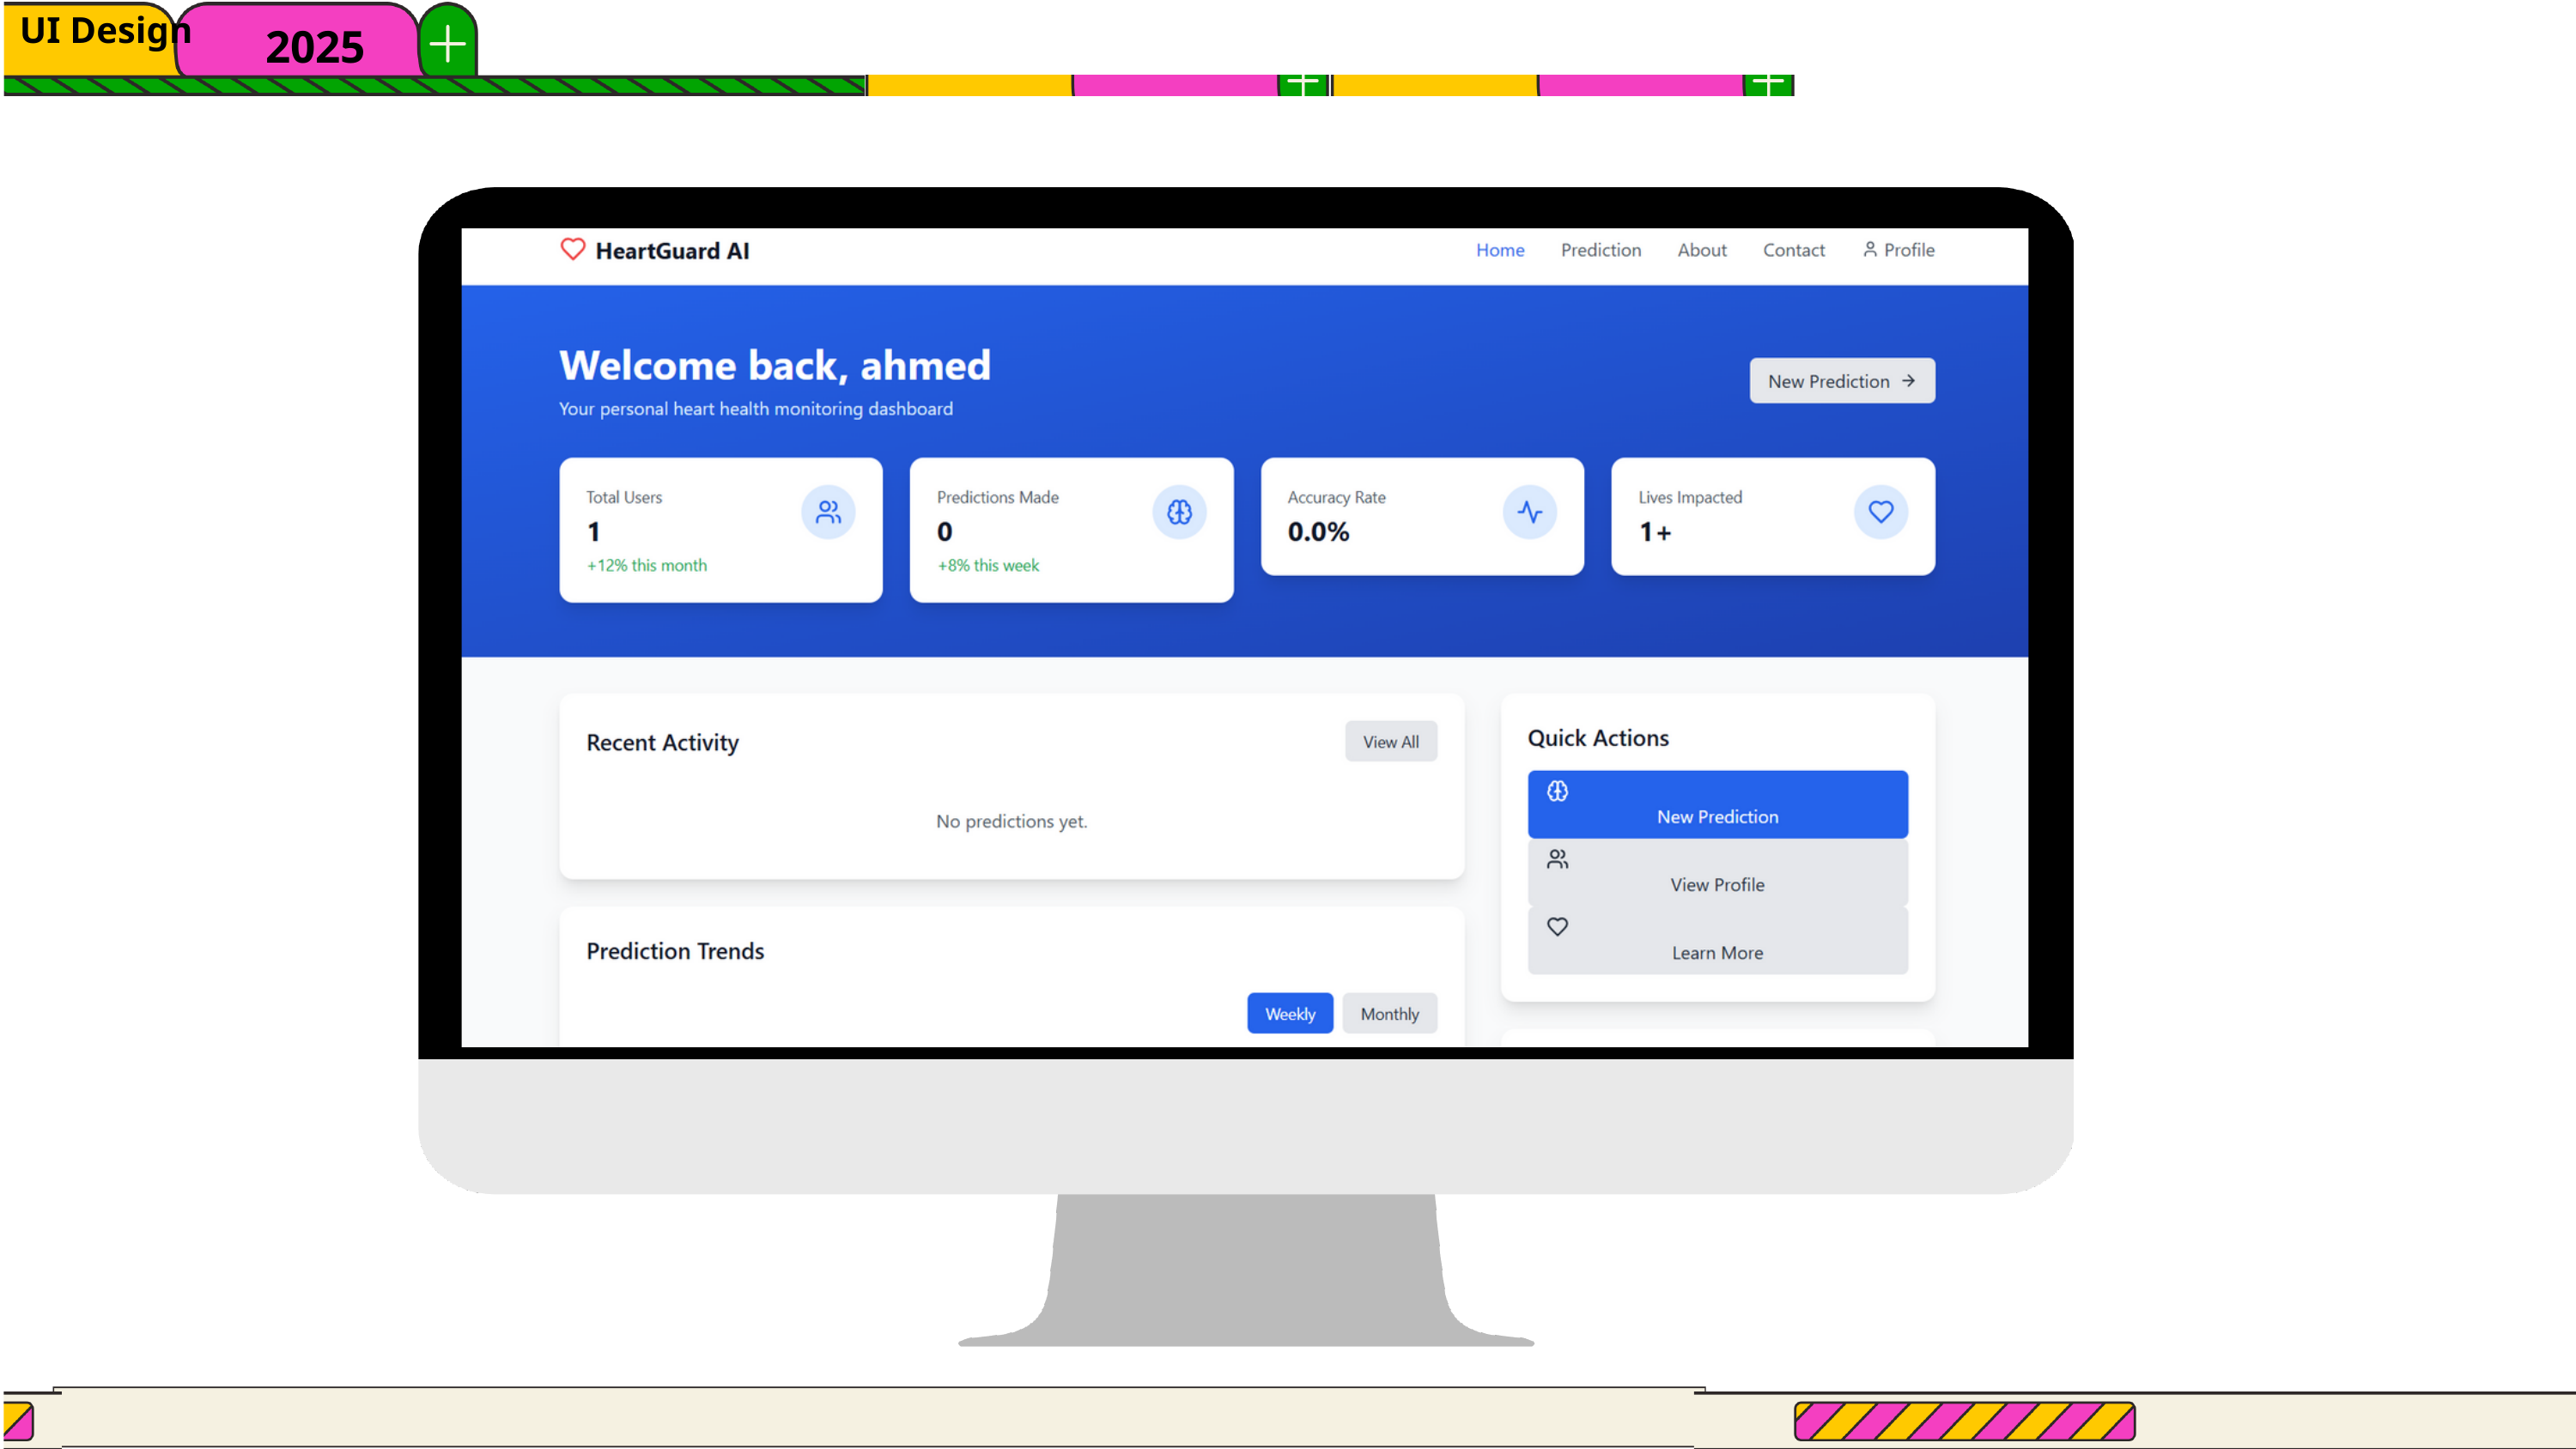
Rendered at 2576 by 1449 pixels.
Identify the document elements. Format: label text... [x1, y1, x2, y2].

text_box [3, 2, 866, 96]
text_box [50, 1371, 1716, 1449]
text_box [3, 1391, 62, 1449]
text_box [1326, 75, 2188, 96]
text_box [418, 187, 2075, 1347]
text_box UI Design [3, 0, 209, 51]
text_box 2025 [246, 19, 385, 72]
text_box [1693, 1391, 2576, 1449]
text_box [861, 75, 1326, 96]
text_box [461, 228, 2029, 1047]
